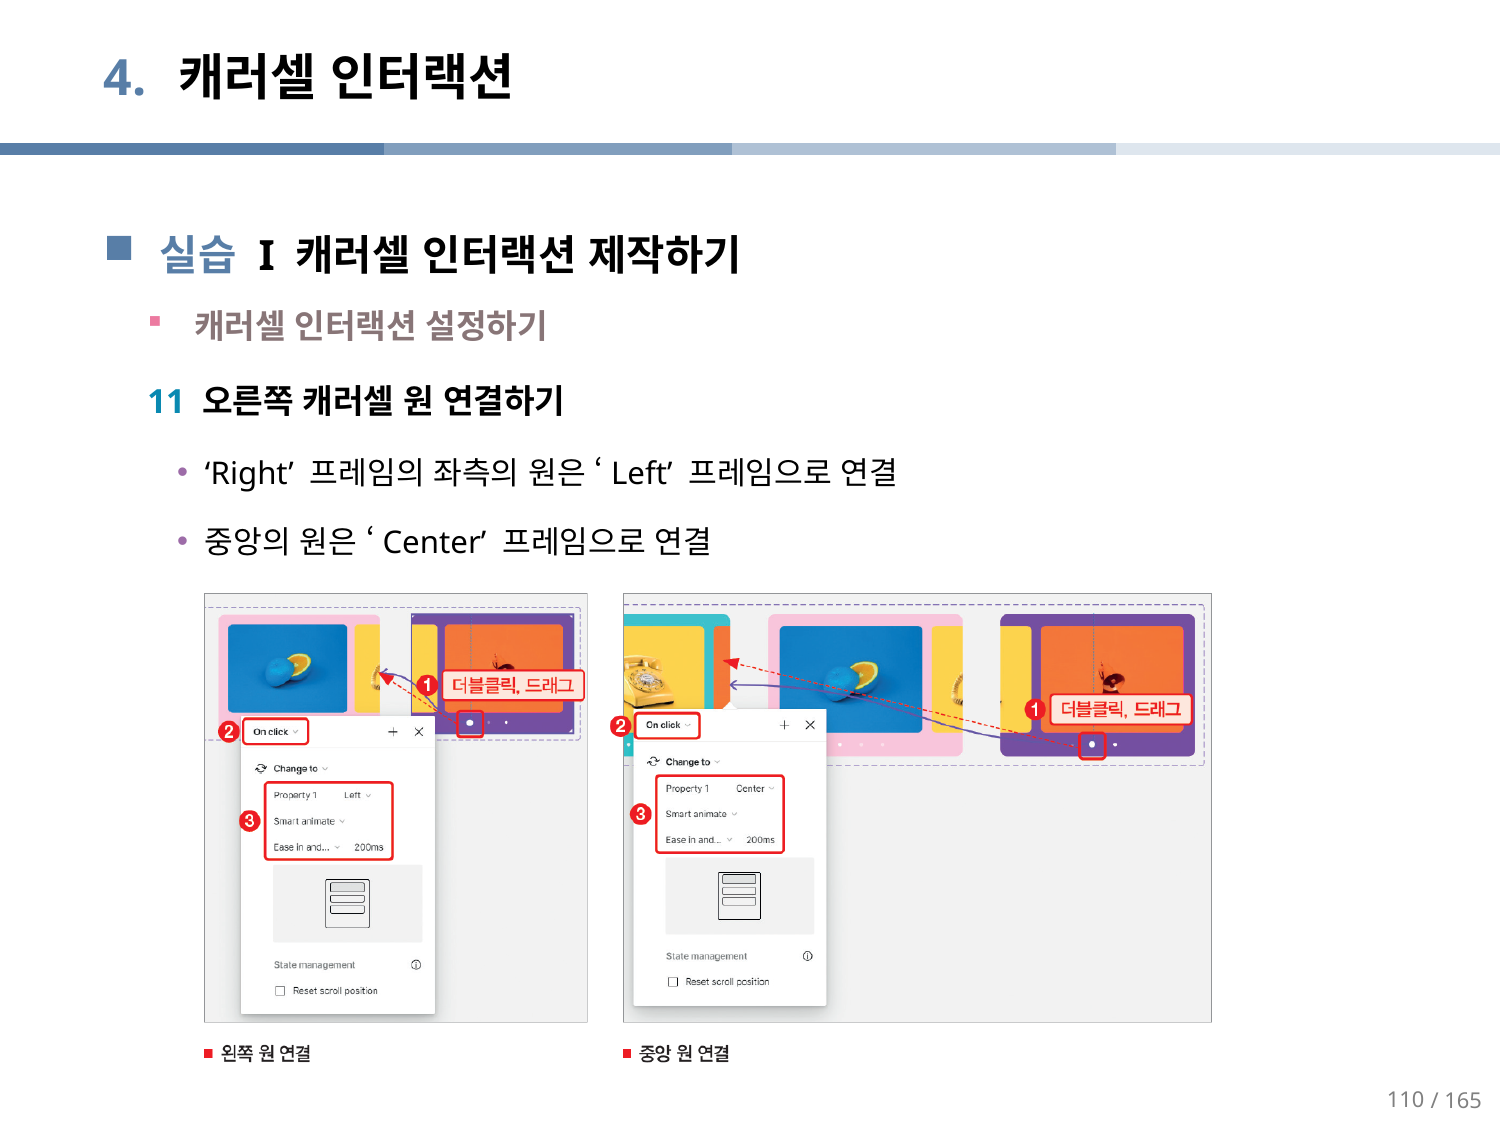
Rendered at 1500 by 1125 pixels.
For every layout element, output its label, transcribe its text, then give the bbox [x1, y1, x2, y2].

title 캐러셀 인터랙션 [88, 30, 1211, 121]
list 실습 I 캐러셀 인터랙션 제작하기 캐러셀 인터랙션 설정하기 11 오른쪽 캐러셀 원 연결하기 ‘Right’ 프레임의 좌측의 원은 ‘Left’ 프레임으로 연결 중앙의 원은 ‘Center’ 프레임으로 연결 [88, 196, 1436, 1083]
picture [194, 585, 1217, 1073]
